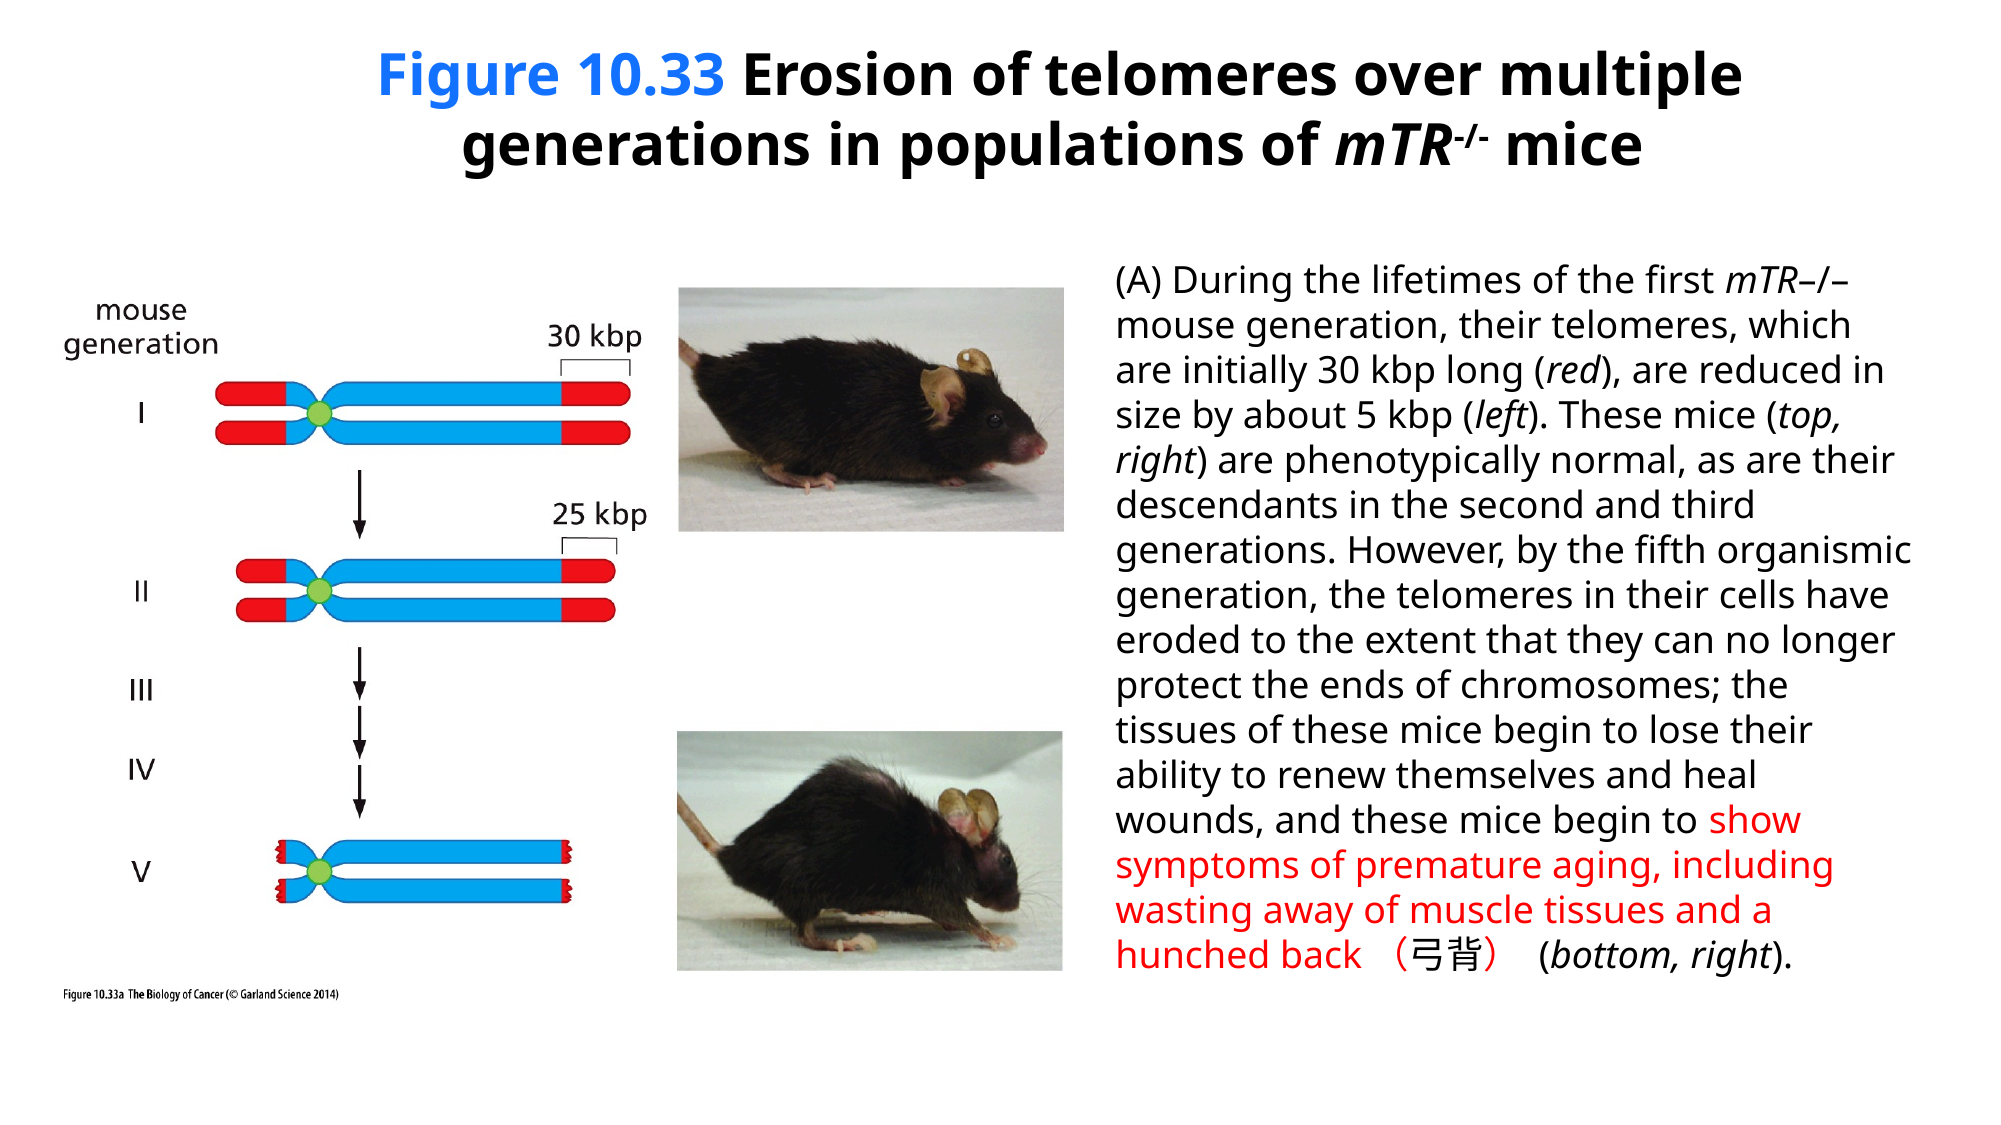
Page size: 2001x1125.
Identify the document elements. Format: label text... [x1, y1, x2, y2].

picture [57, 280, 1071, 1004]
text_box Figure 10.33 Erosion of telomeres over multiple generations in populations of mTR-/- mice [309, 30, 1811, 185]
text_box (A) During the lifetimes of the first mTR–/– mouse generation, their telomeres, which are initially 30 kbp long (red), are reduced in size by about 5 kbp (left). These mice (top, right) are phenotypically normal, as are their descendants in the second and third generations. However, by the fifth organismic generation, the telomeres in their cells have eroded to the extent that they can no longer protect the ends of chromosomes; the tissues of these mice begin to lose their ability to renew themselves and heal wounds, and these mice begin to show symptoms of premature aging, including wasting away of muscle tissues and a hunched back（弓背） (bottom, right). [1100, 248, 1929, 983]
